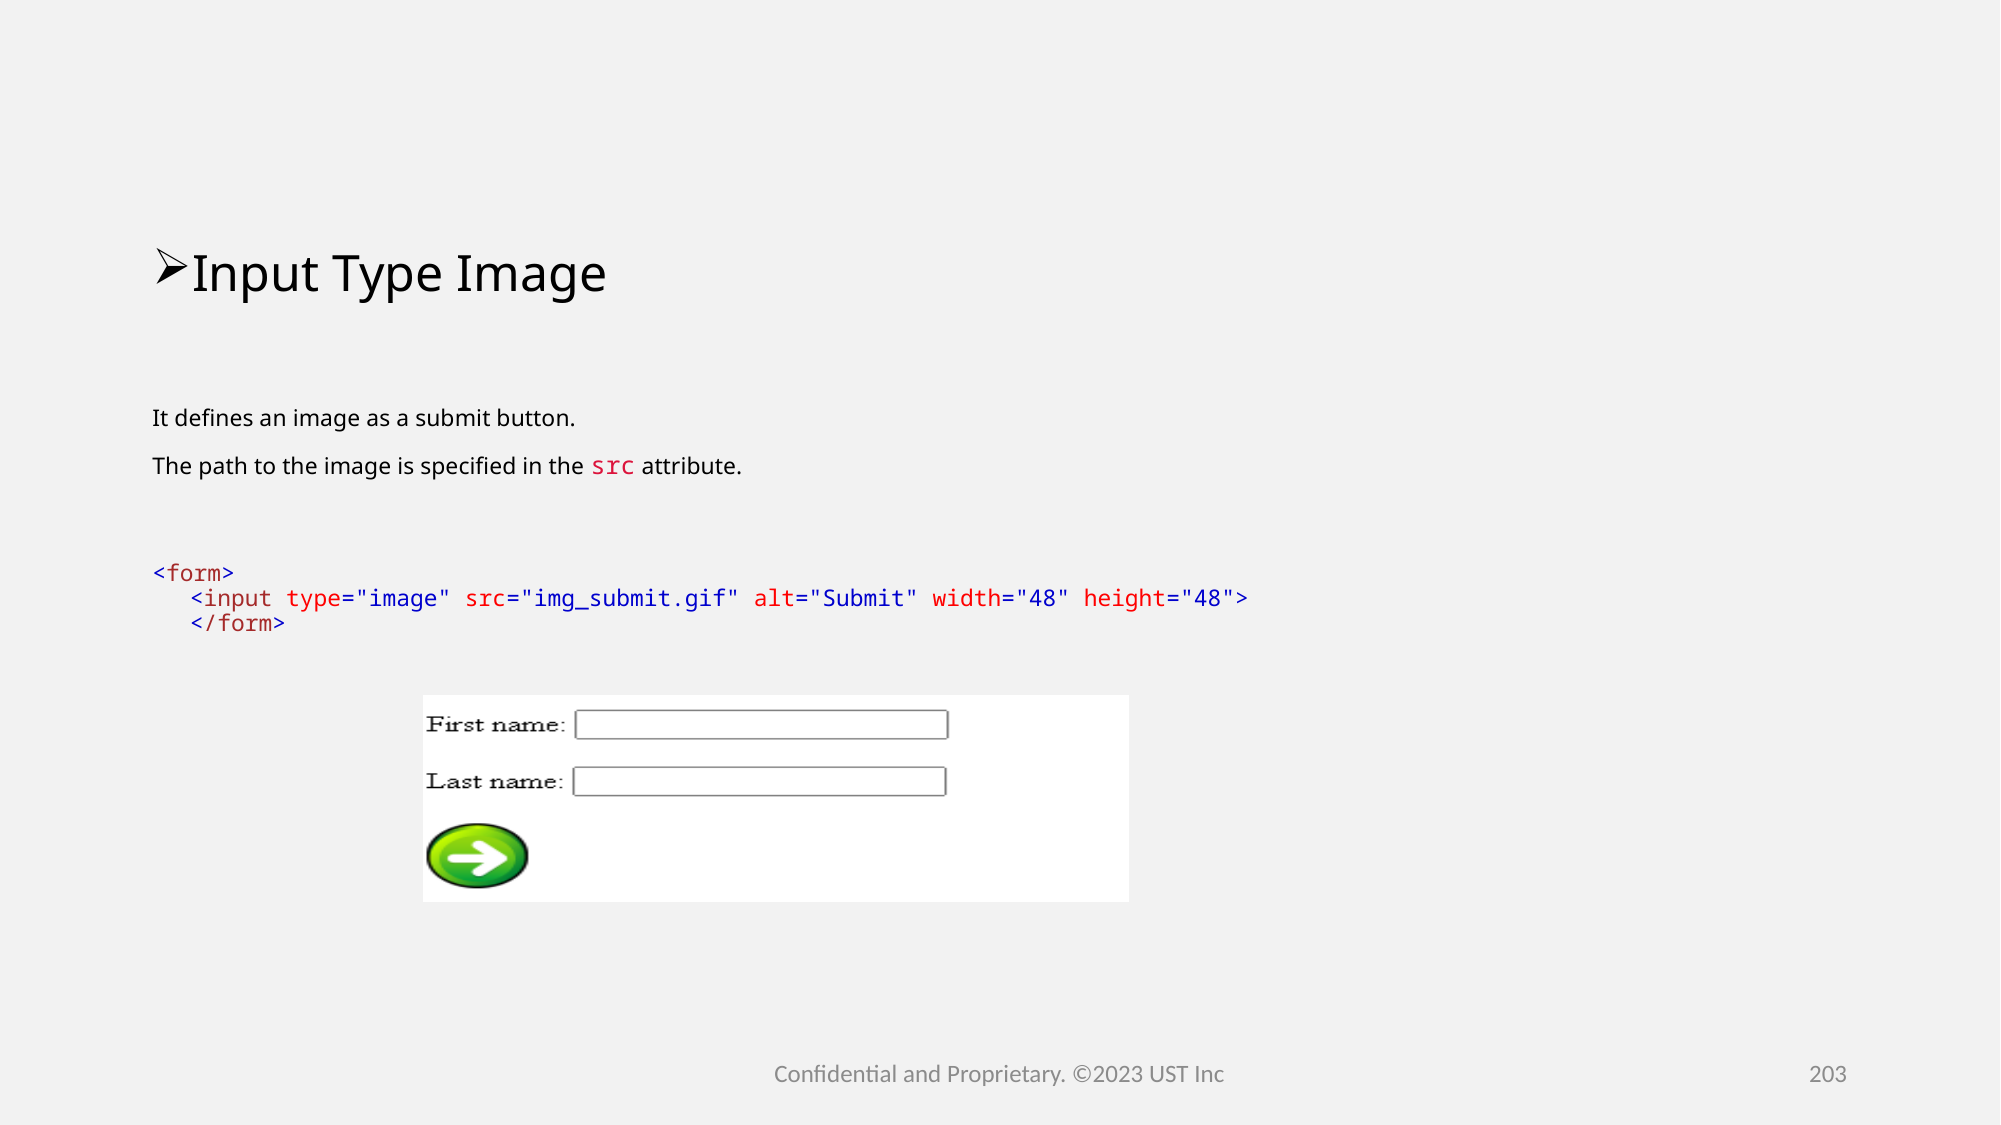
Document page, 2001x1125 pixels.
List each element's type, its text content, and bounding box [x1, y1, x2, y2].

slide_number 203 [1412, 1042, 1863, 1103]
footer Confidential and Proprietary. ©2023 UST Inc [662, 1042, 1338, 1103]
list Input Type Image It defines an image as a submit button. The path to the image is specified in the src attribute. <form> <input type="image" src="img_submit.gif" alt="Submit" width="48" height="48"> </form> [137, 241, 1861, 1014]
picture [423, 695, 1129, 902]
